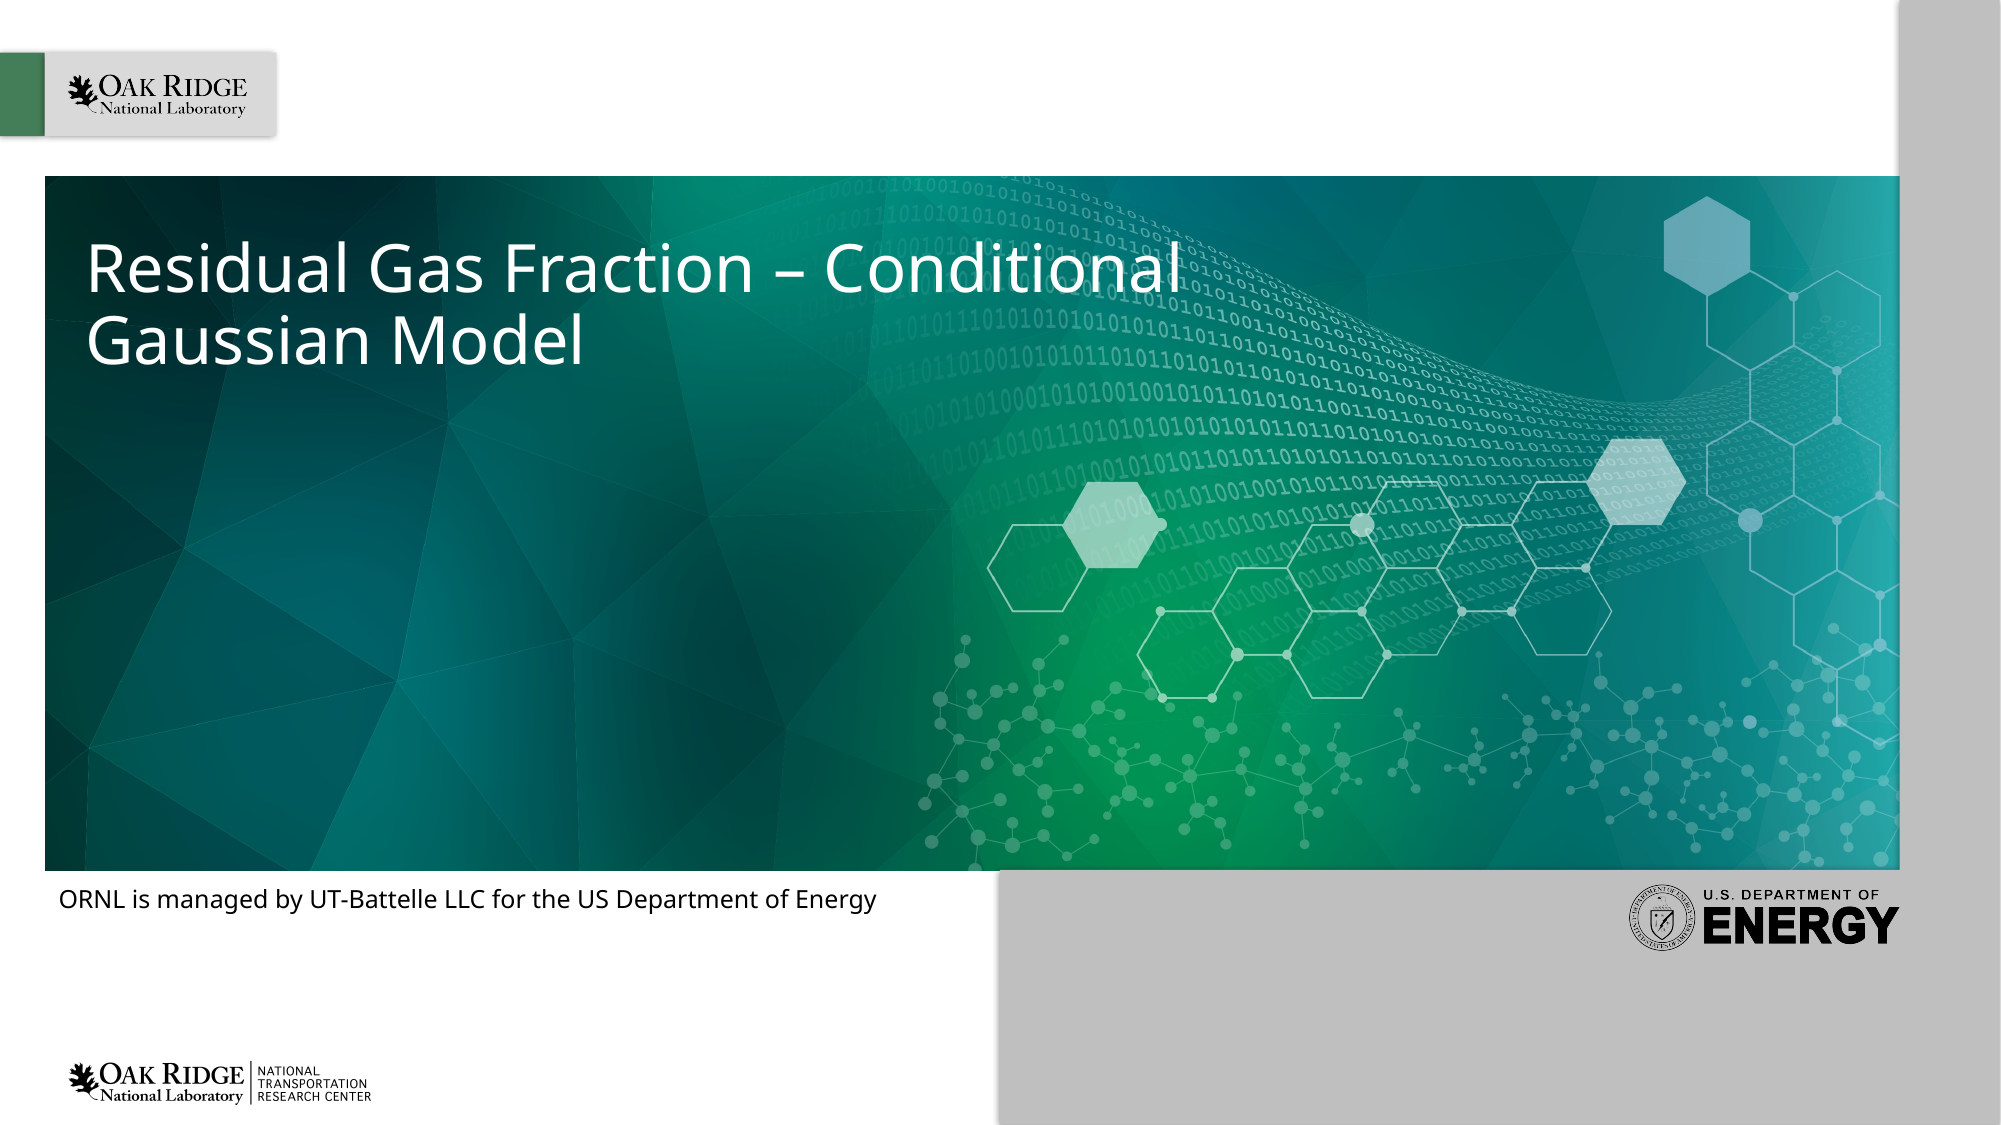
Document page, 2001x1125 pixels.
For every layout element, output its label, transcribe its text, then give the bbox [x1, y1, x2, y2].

title Residual Gas Fraction – Conditional Gaussian Model [70, 227, 1494, 316]
picture [1629, 884, 1900, 951]
picture [67, 74, 247, 118]
picture [45, 176, 1899, 871]
picture [66, 1058, 373, 1108]
